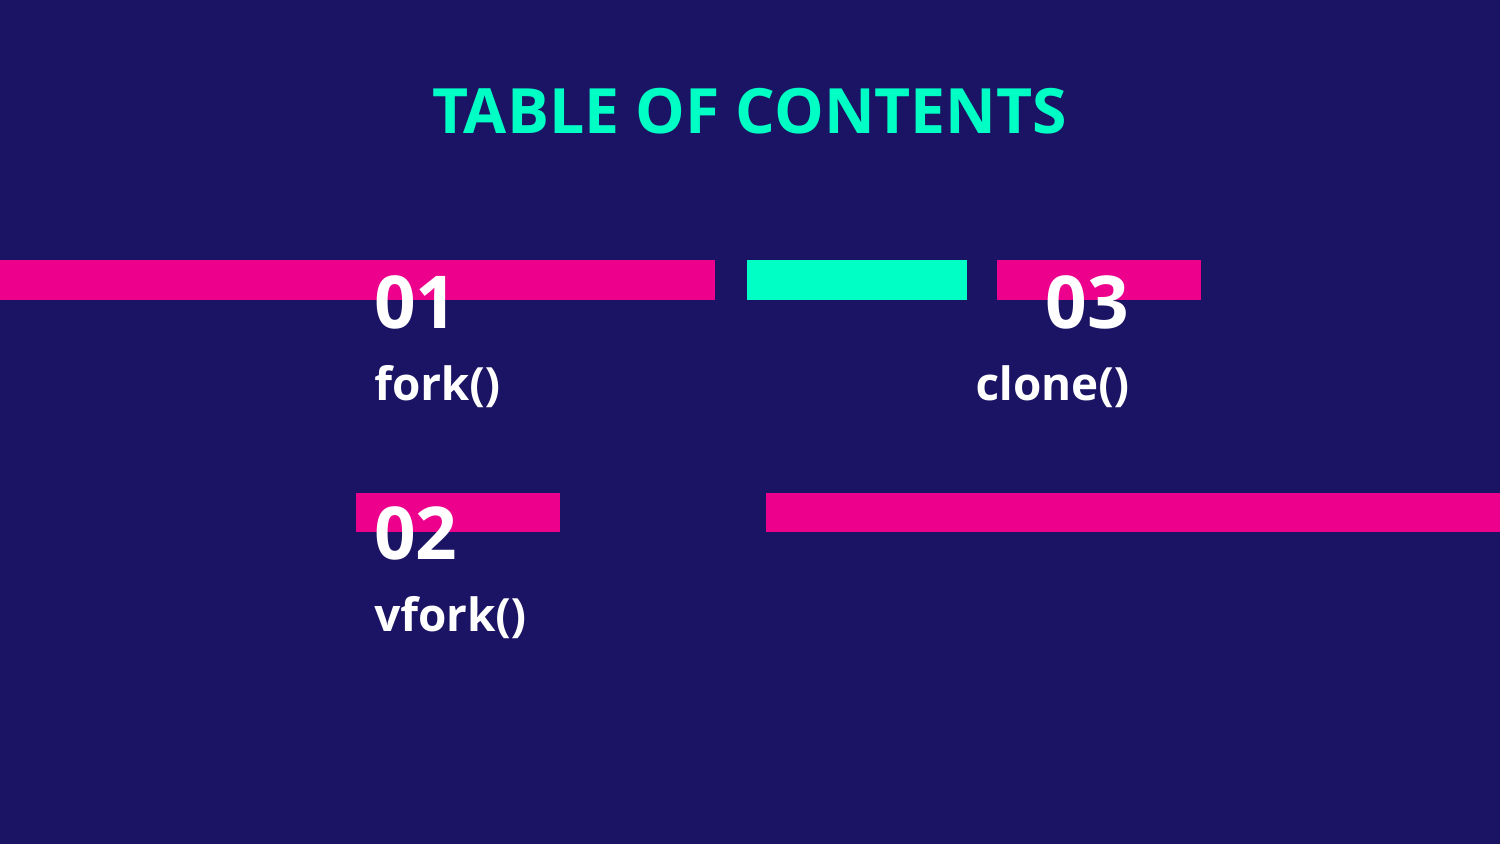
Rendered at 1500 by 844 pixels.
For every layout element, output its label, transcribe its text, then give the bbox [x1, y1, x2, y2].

title 01 [359, 303, 715, 343]
title 02 [359, 534, 715, 574]
title 03 [789, 303, 1145, 343]
title TABLE OF CONTENTS [209, 56, 1291, 166]
subtitle fork() [359, 354, 715, 425]
subtitle vfork() [359, 586, 715, 656]
subtitle clone() [789, 354, 1145, 425]
